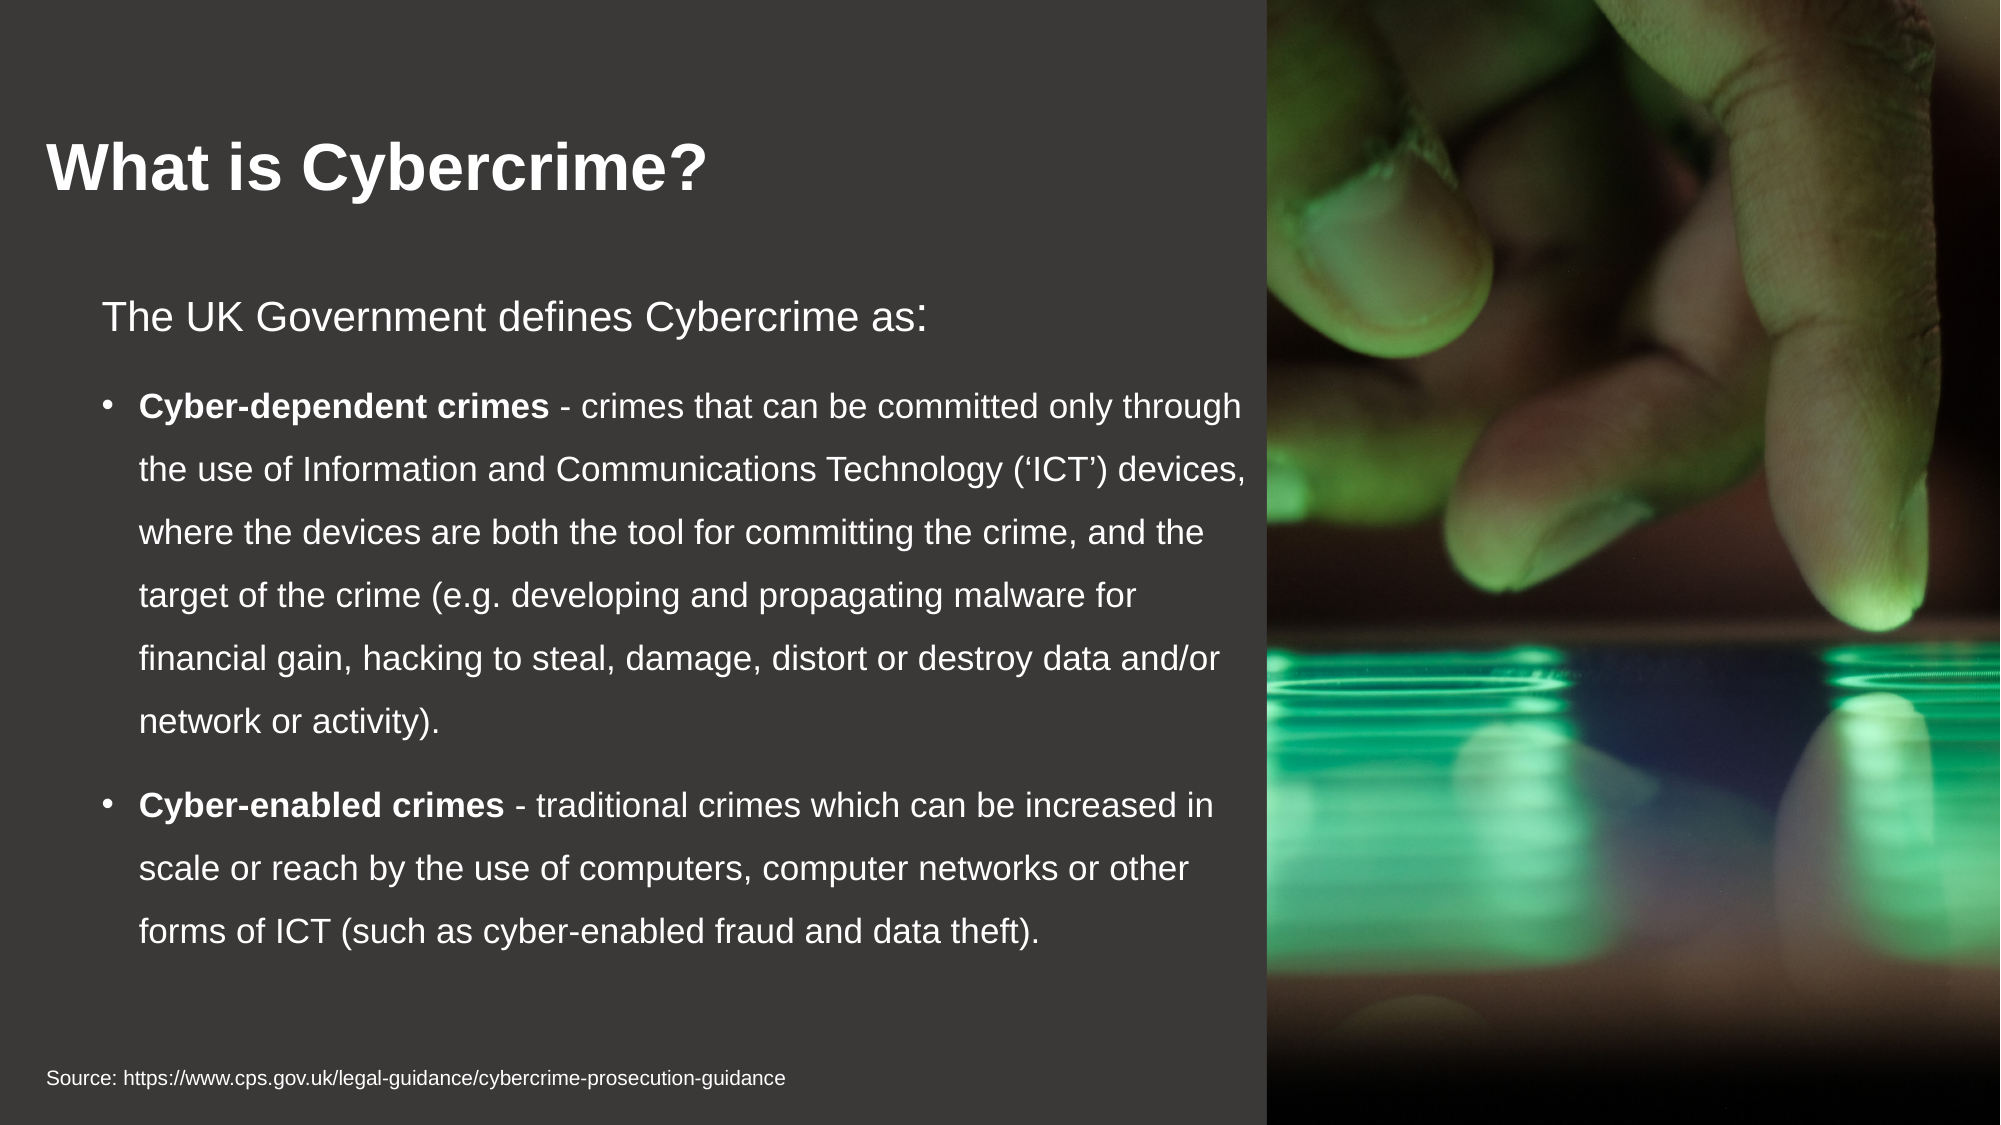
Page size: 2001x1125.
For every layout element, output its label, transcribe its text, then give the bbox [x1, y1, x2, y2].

picture [1266, 0, 2000, 1125]
list The UK Government defines Cybercrime as: Cyber-dependent crimes - crimes that can be committed only through the use of Information and Communications Technology (‘ICT’) devices, where the devices are both the tool for committing the crime, and the target of the crime (e.g. developing and propagating malware for financial gain, hacking to steal, damage, distort or destroy data and/or network or activity). Cyber-enabled crimes - traditional crimes which can be increased in scale or reach by the use of computers, computer networks or other forms of ICT (such as cyber-enabled fraud and data theft). [86, 246, 1266, 961]
text_box Source: https://www.cps.gov.uk/legal-guidance/cybercrime-prosecution-guidance [31, 1056, 804, 1097]
title What is Cybercrime? [31, 59, 1266, 278]
